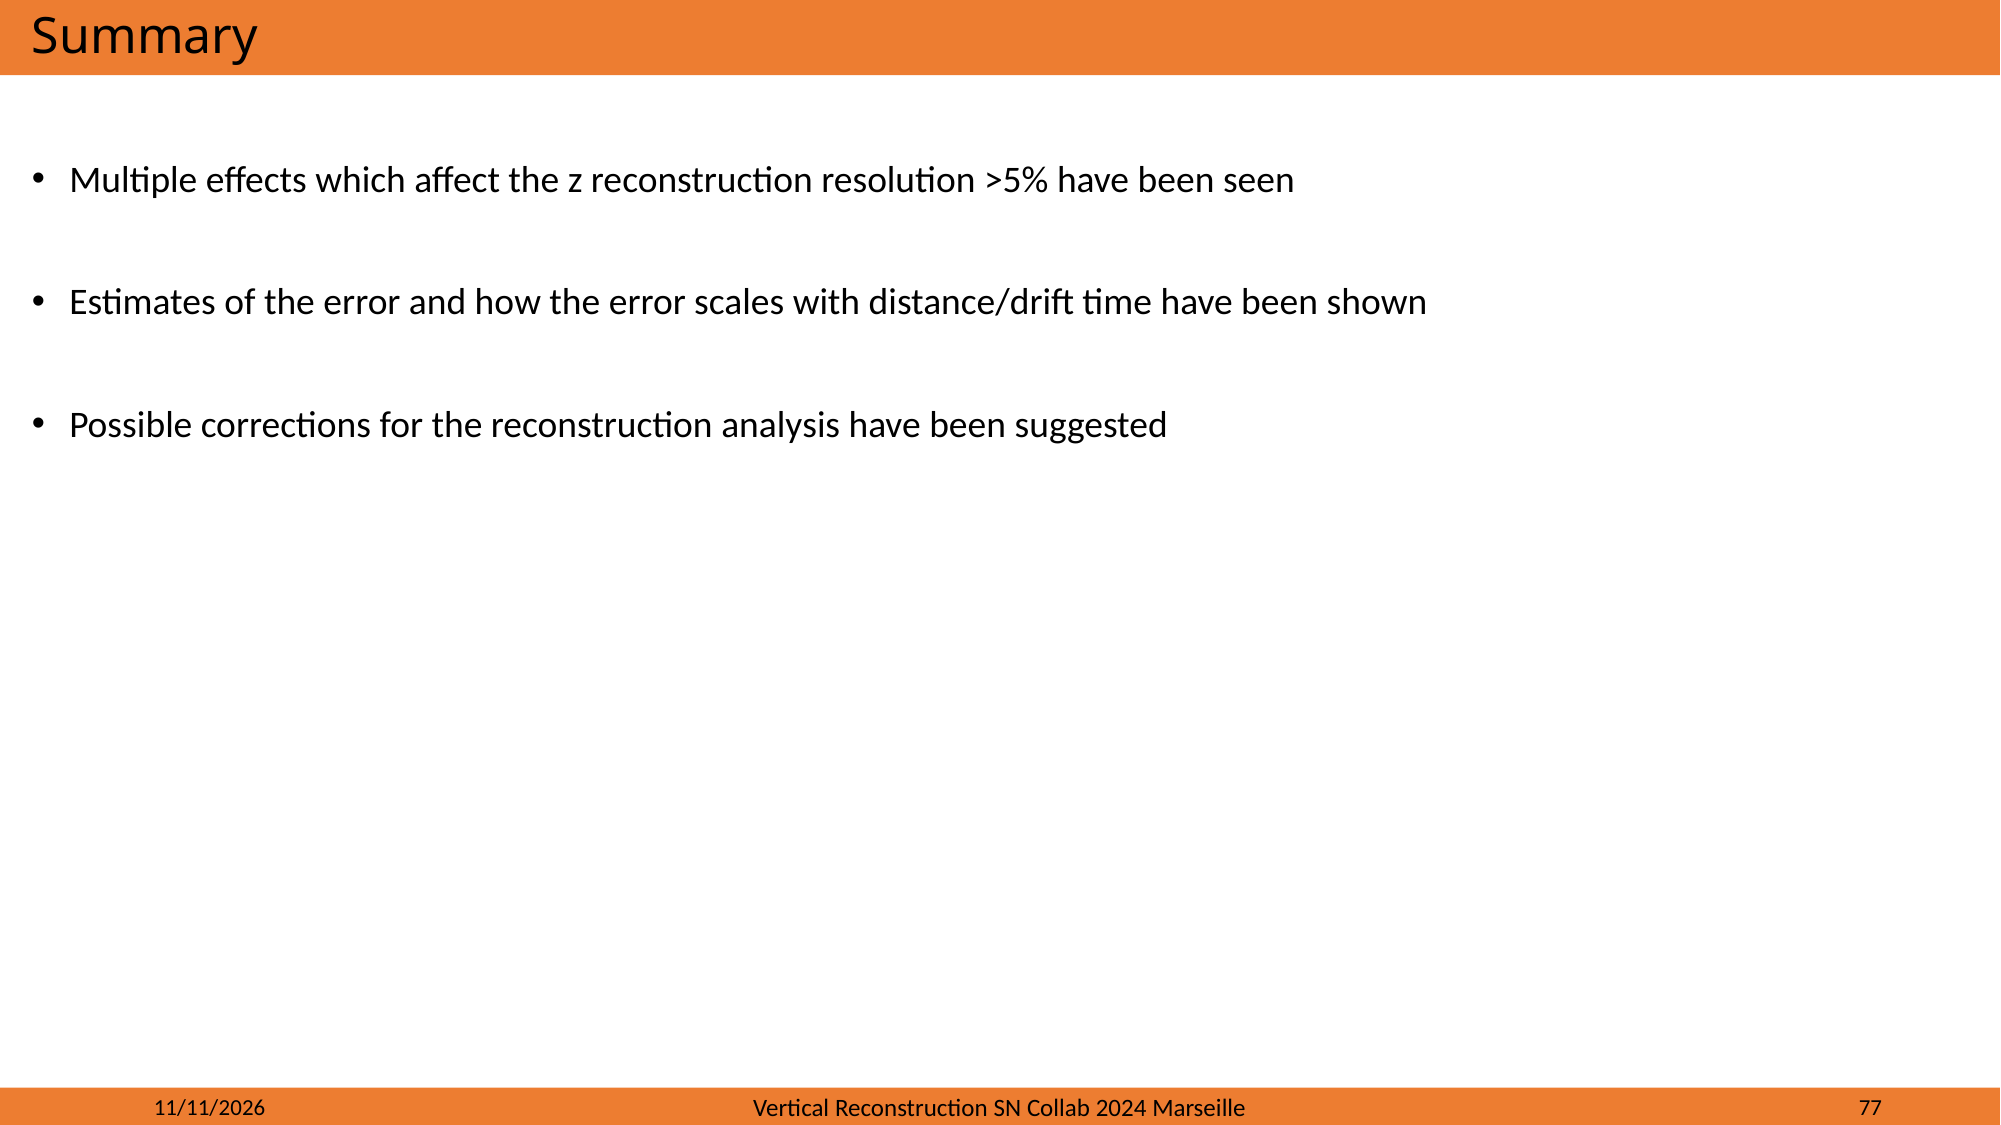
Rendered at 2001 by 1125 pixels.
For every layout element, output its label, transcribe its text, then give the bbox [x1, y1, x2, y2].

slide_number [138, 1087, 589, 1125]
slide_number 77 [1447, 1087, 1898, 1125]
title Summary [16, 0, 1742, 76]
footer Vertical Reconstruction SN Collab 2024 Marseille [662, 1087, 1338, 1125]
list Multiple effects which affect the z reconstruction resolution >5% have been seen Estimates of the error and how the error scales with distance/drift time have been shown Possible corrections for the reconstruction analysis have been suggested [16, 152, 1742, 563]
